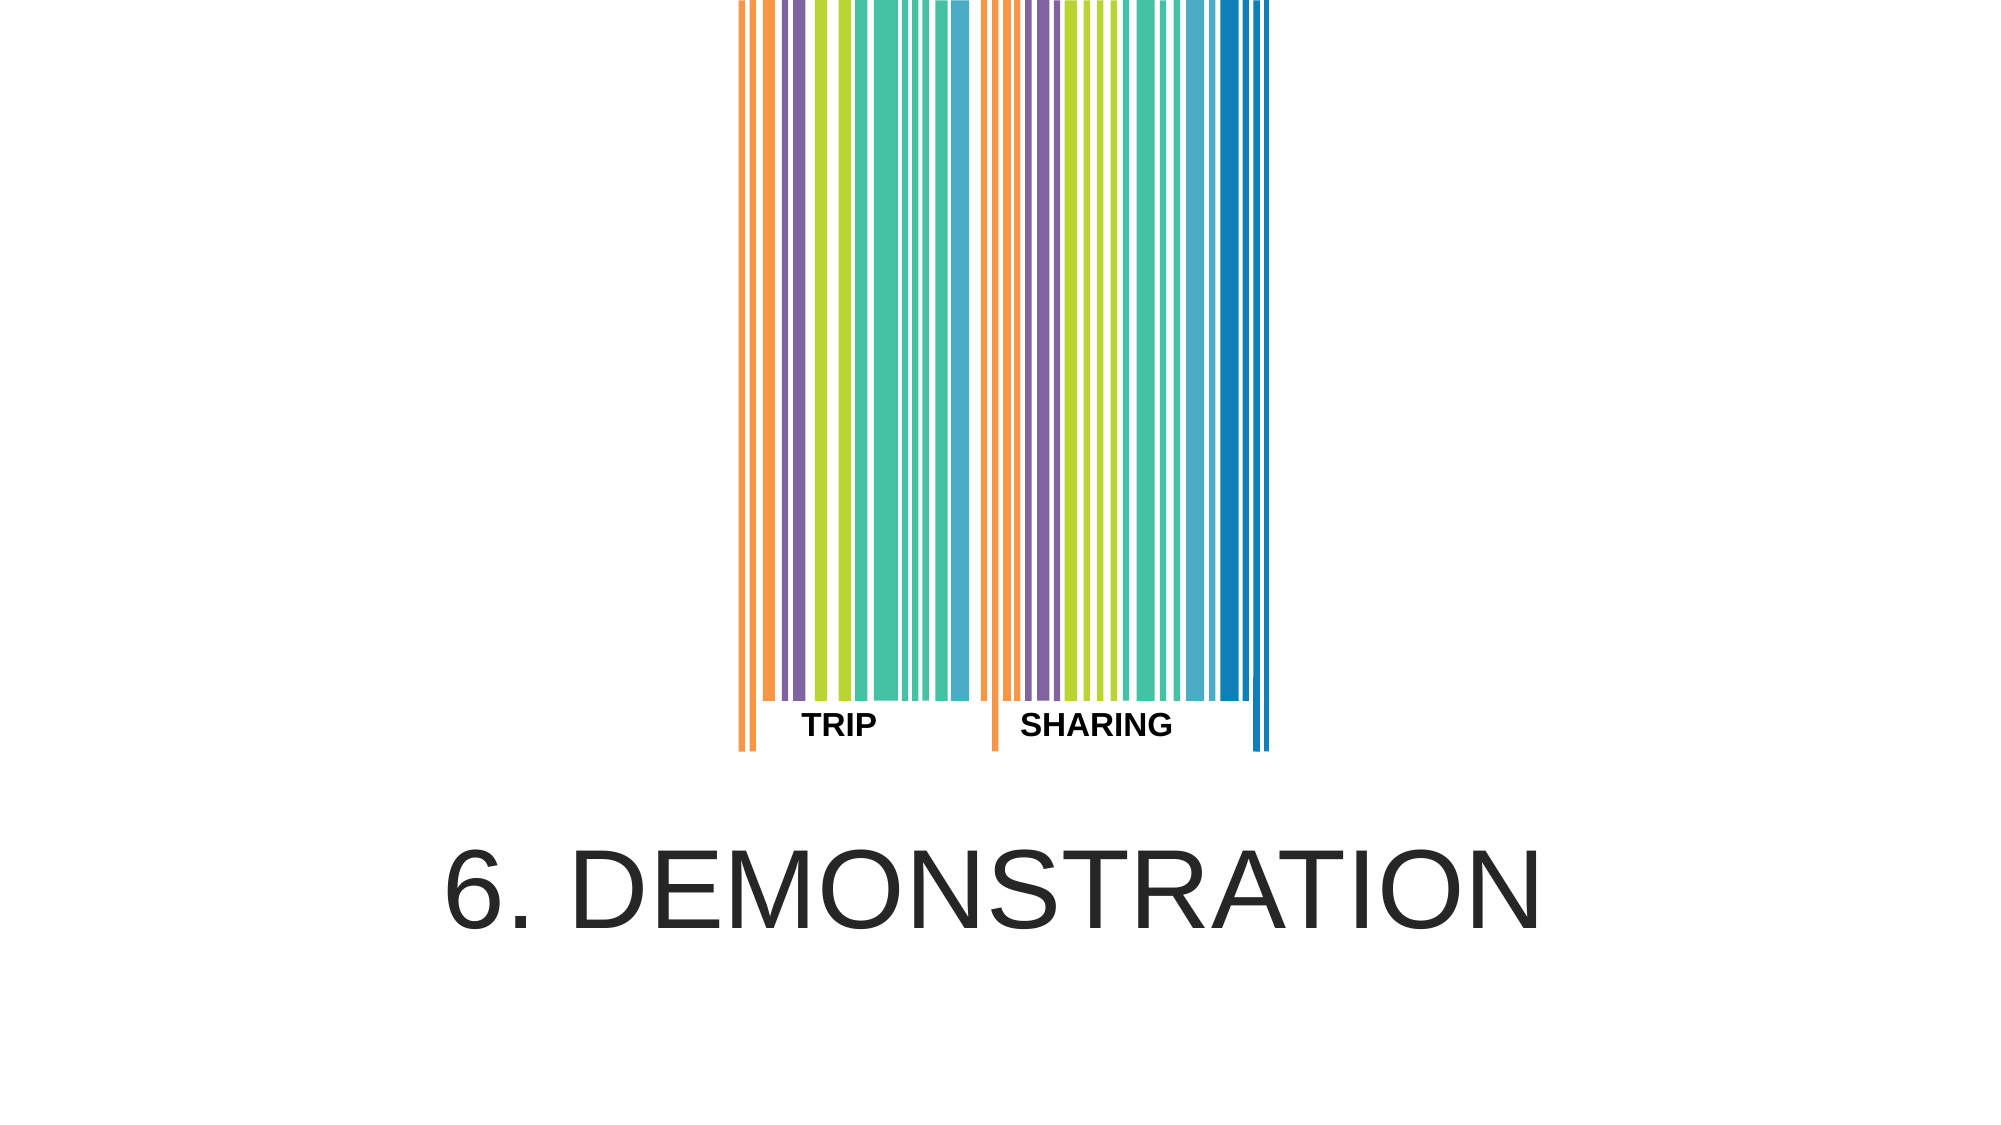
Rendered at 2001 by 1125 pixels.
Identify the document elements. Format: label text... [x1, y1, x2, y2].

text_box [738, 0, 1269, 752]
text_box 6. DEMONSTRATION [148, 808, 1842, 958]
